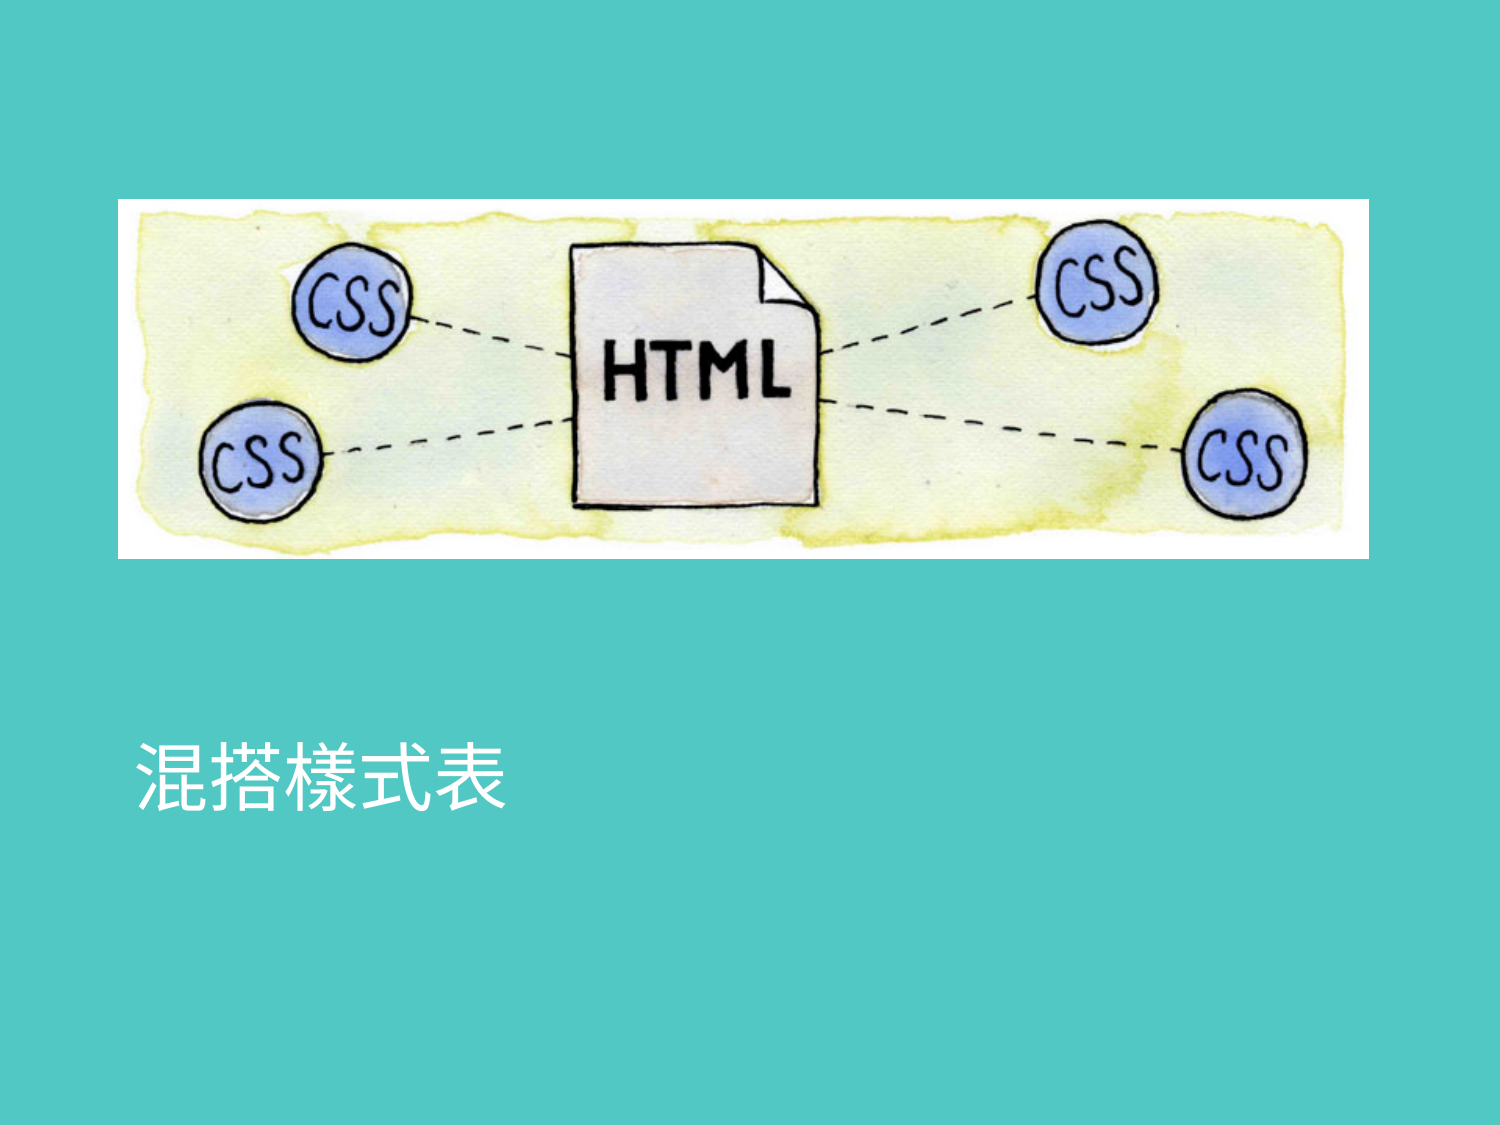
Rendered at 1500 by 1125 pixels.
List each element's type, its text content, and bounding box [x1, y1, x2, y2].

title 混搭樣式表 [118, 722, 1394, 947]
picture [118, 199, 1369, 560]
